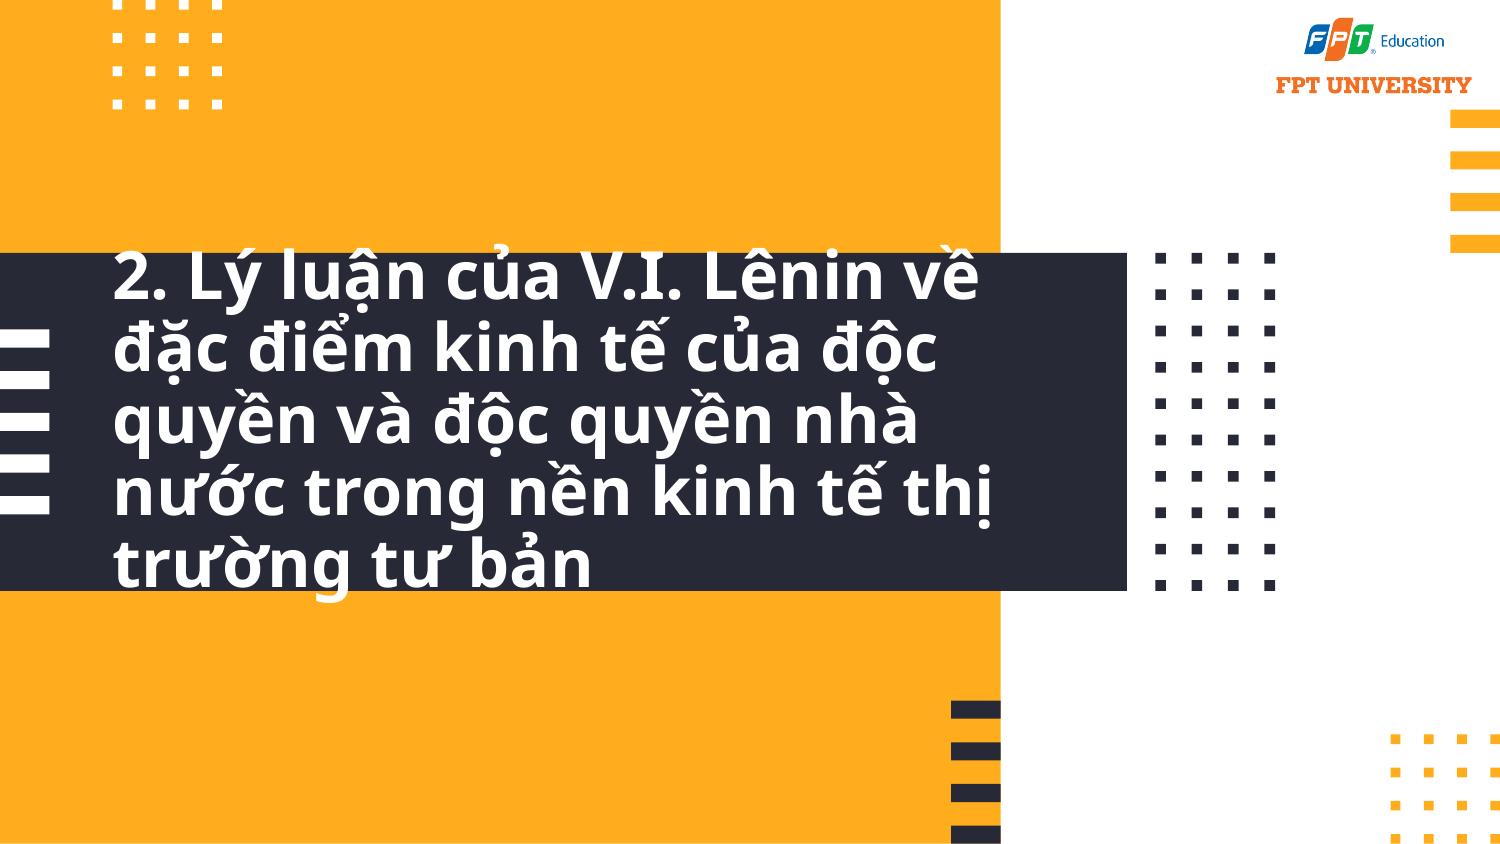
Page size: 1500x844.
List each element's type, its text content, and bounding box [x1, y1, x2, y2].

title 2. Lý luận của V.I. Lênin về đặc điểm kinh tế của độc quyền và độc quyền nhà nước trong nền kinh tế thị trường tư bản [112, 252, 1055, 591]
picture [1268, 2, 1480, 109]
